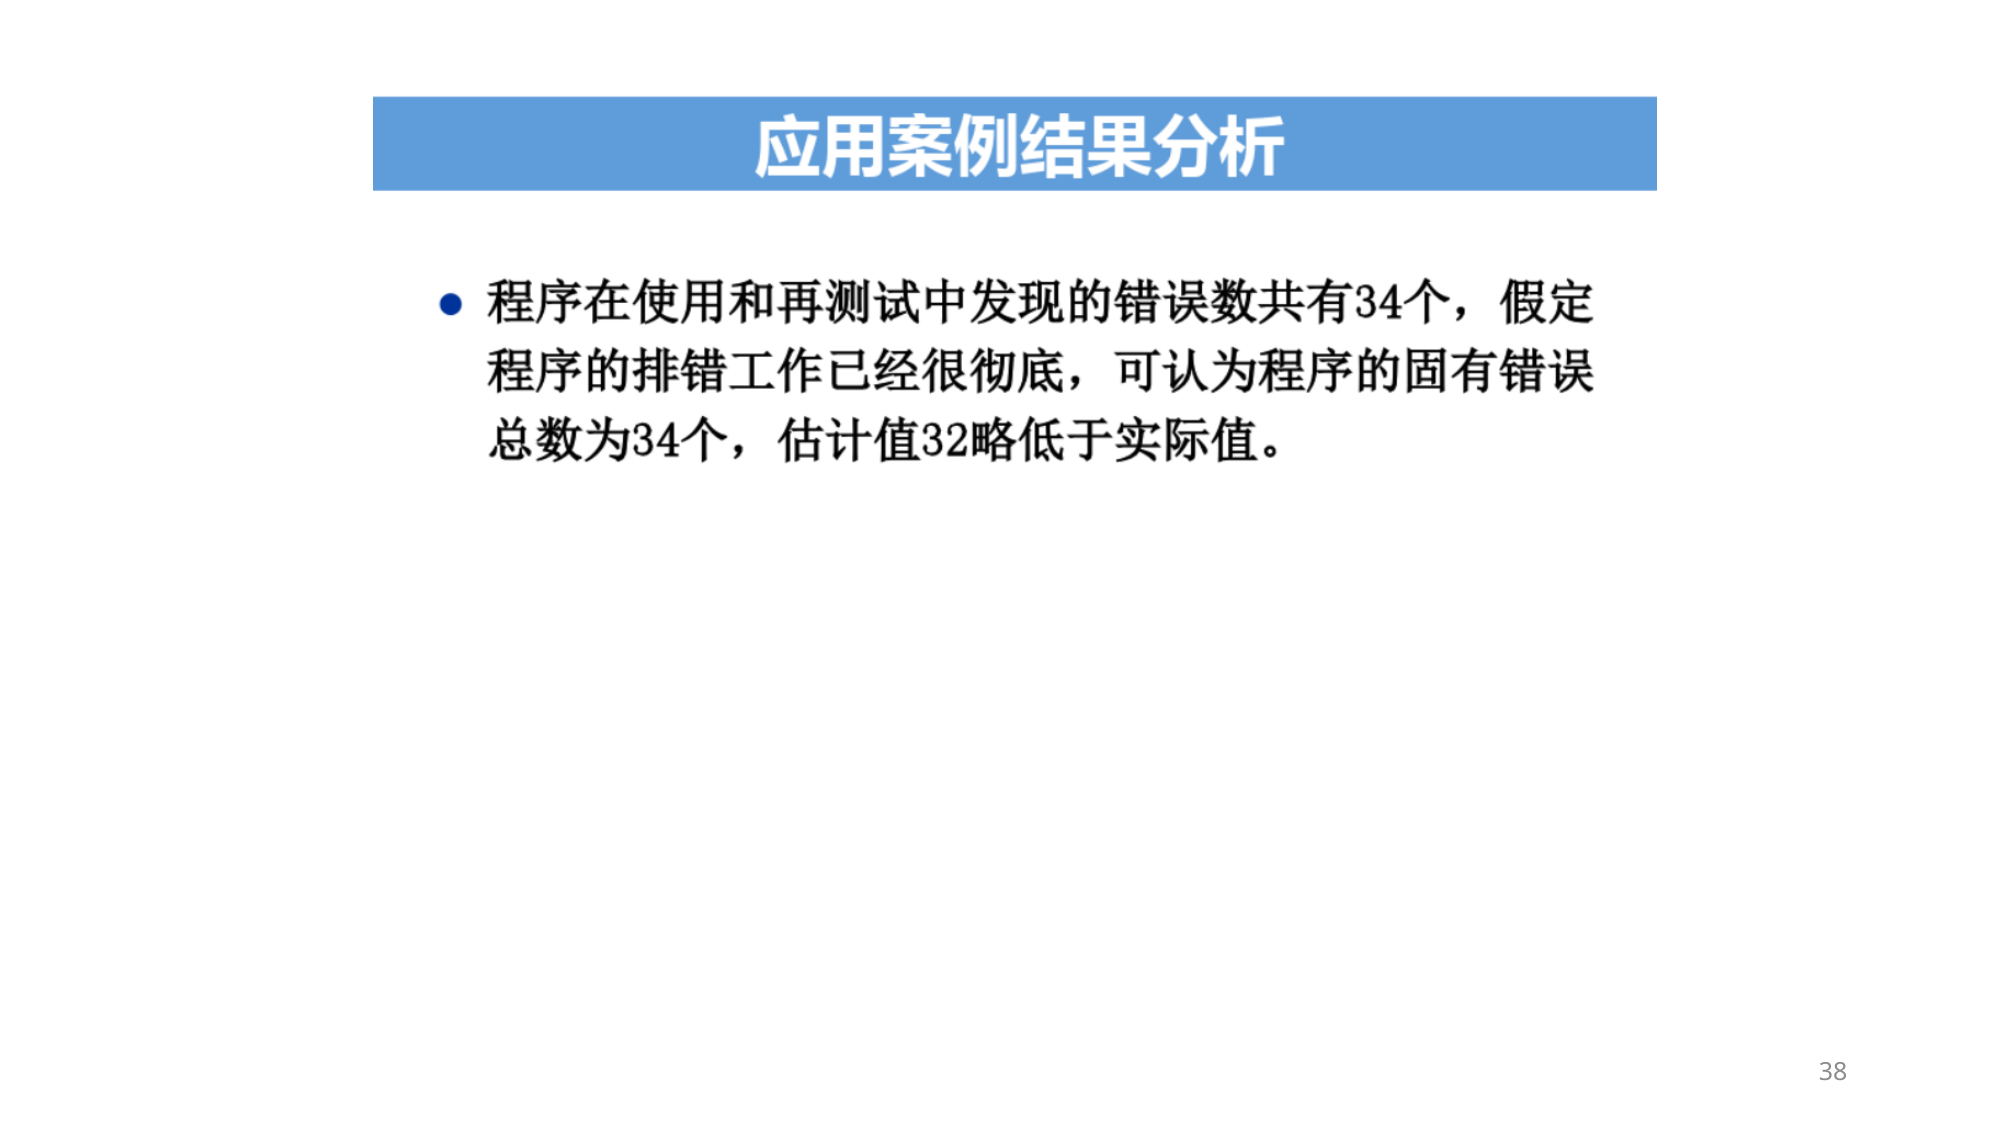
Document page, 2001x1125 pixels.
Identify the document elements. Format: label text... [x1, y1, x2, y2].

slide_number 38 [1412, 1042, 1863, 1103]
picture [373, 78, 1657, 494]
